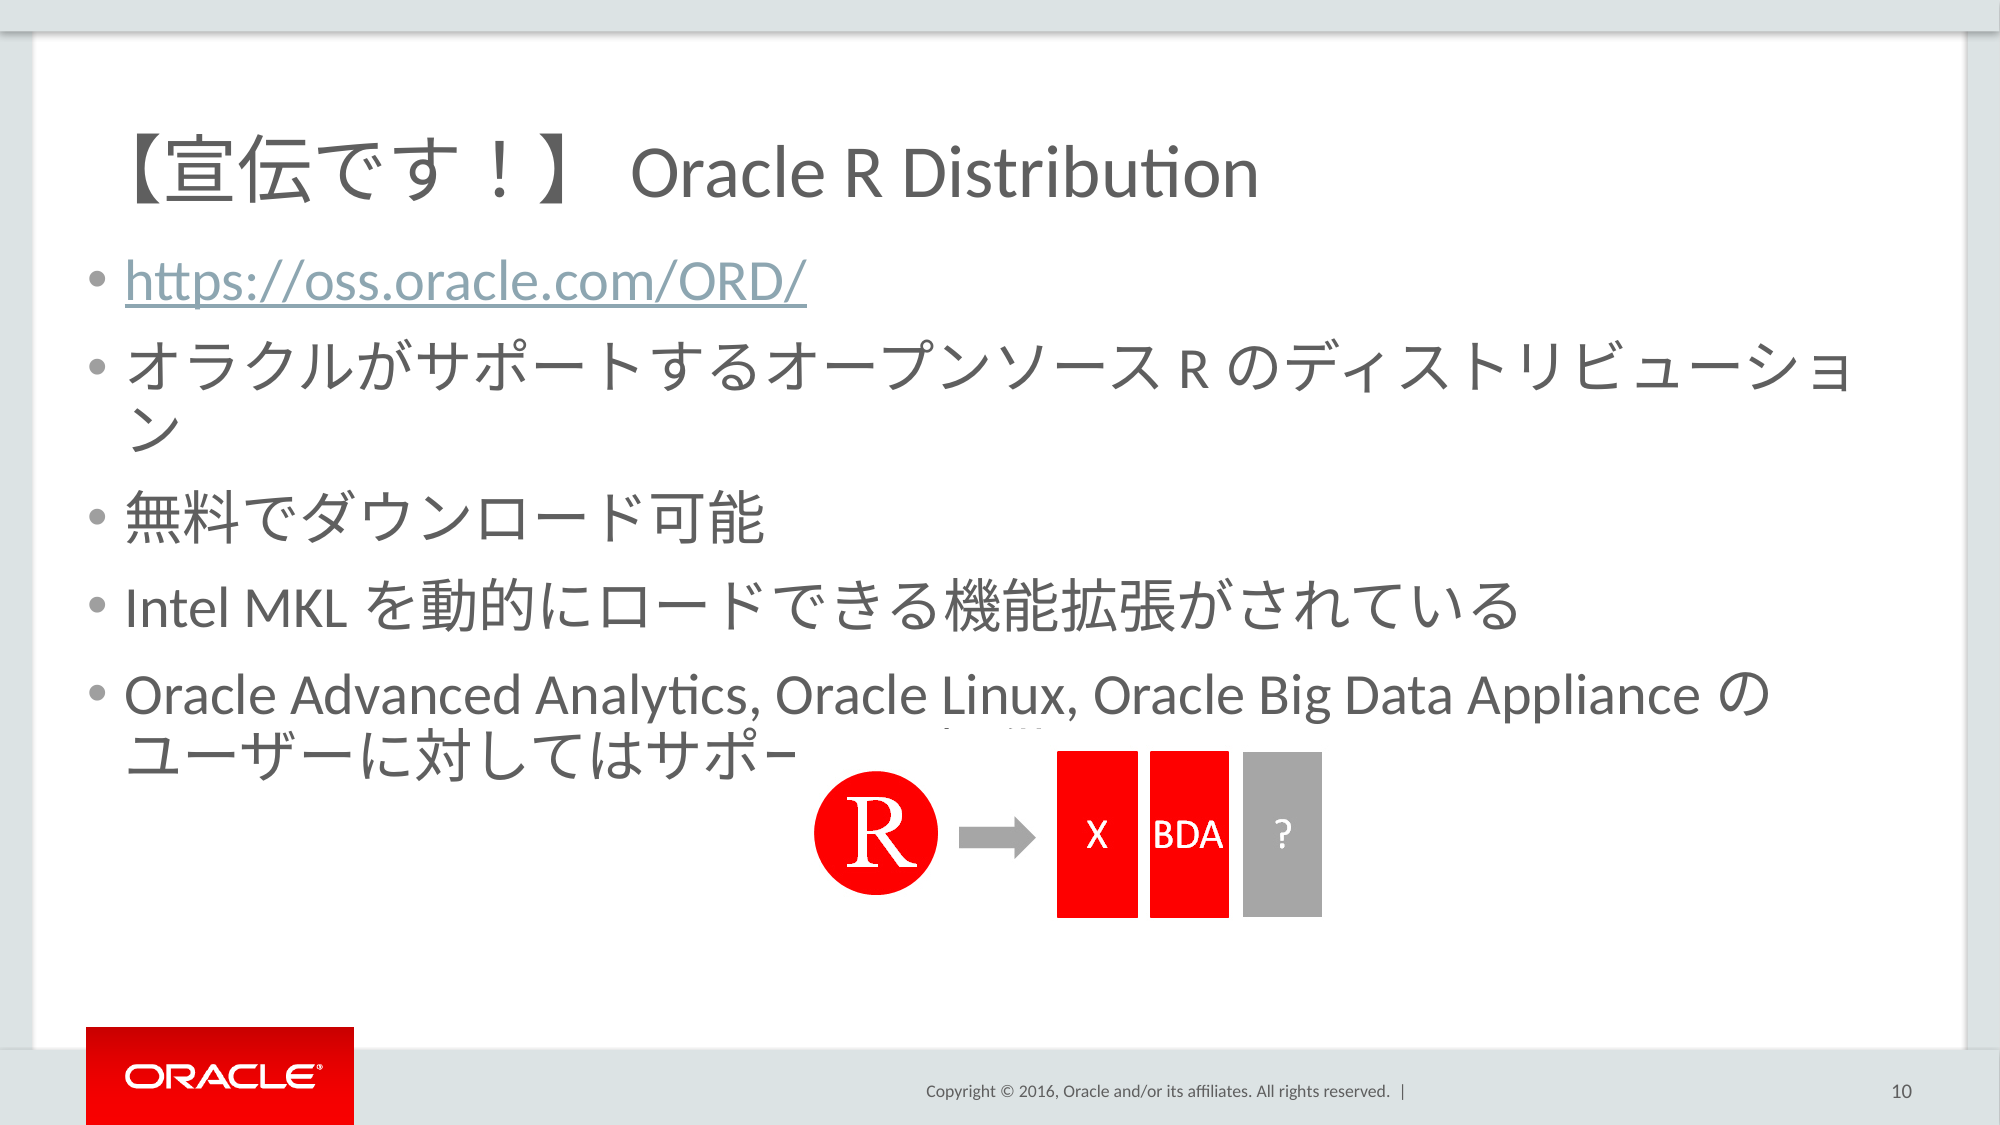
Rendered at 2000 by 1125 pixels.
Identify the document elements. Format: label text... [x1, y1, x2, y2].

list https://oss.oracle.com/ORD/ オラクルがサポートするオープンソースRのディストリビューション 無料でダウンロード可能 Intel MKLを動的にロードできる機能拡張がされている Oracle Advanced Analytics, Oracle Linux, Oracle Big Data Applianceの ユーザーに対してはサポートを提供 [87, 249, 1913, 975]
picture [795, 729, 1345, 943]
slide_number 10 [1849, 1075, 1913, 1106]
title 【宣伝です！】Oracle R Distribution [87, 66, 1913, 213]
picture [86, 1027, 354, 1125]
